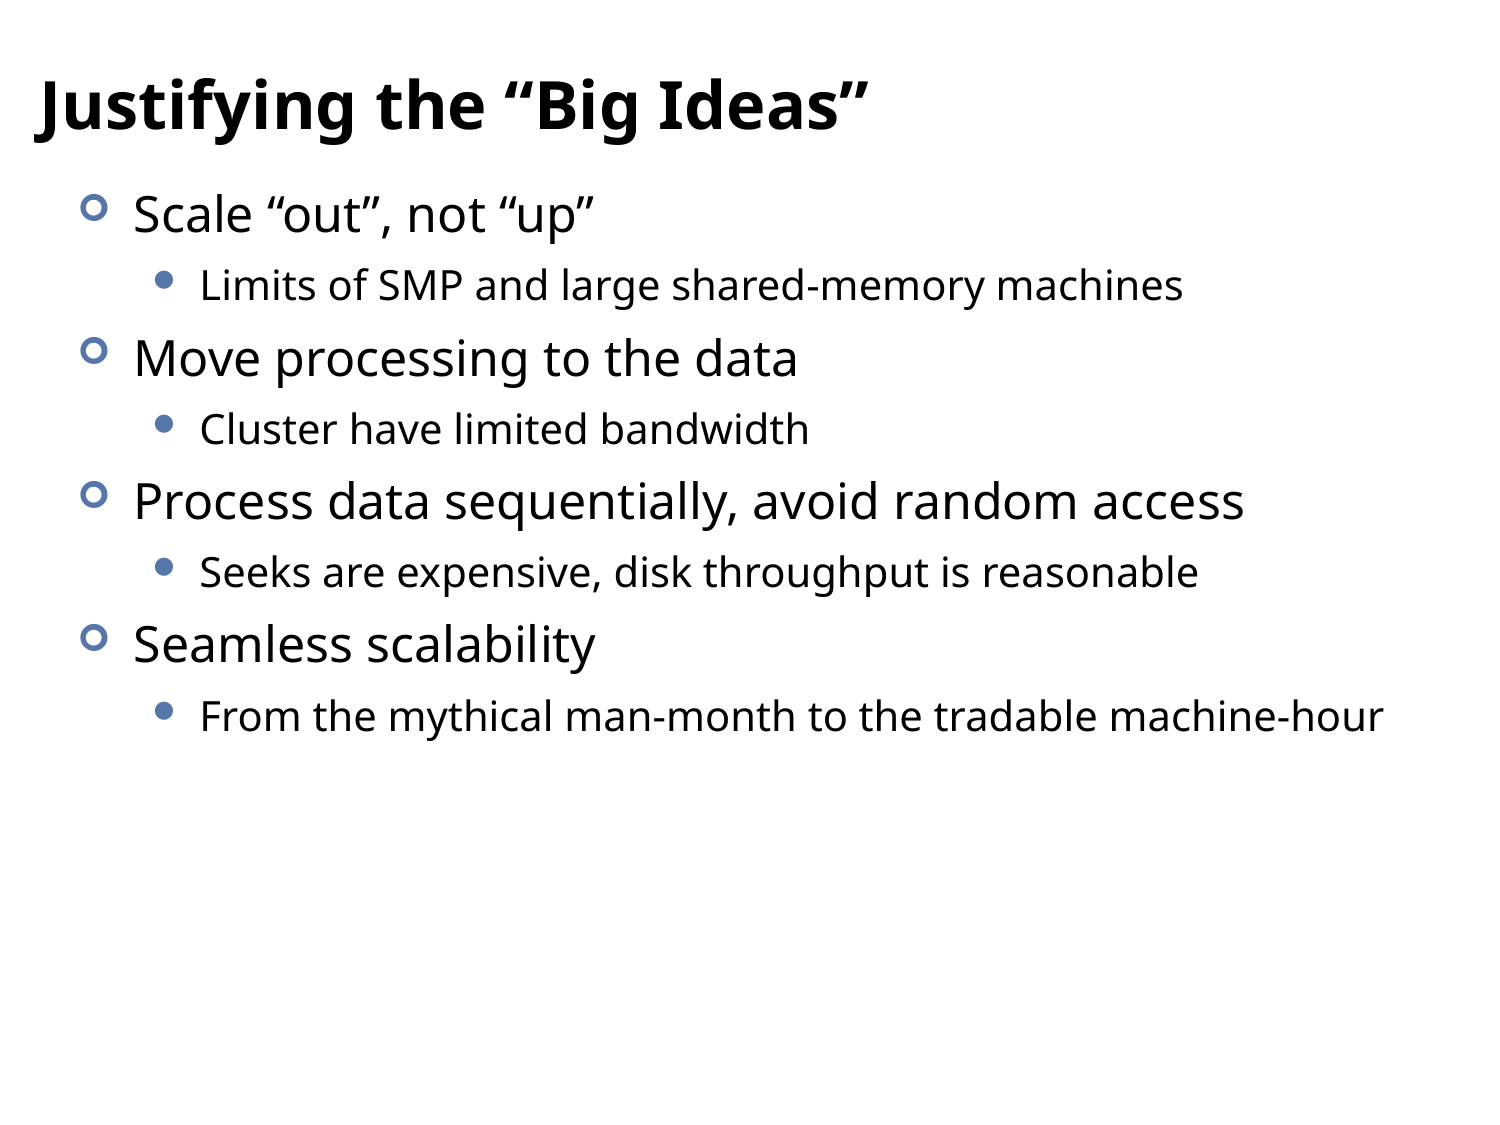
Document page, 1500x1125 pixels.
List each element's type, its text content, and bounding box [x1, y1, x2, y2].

title Justifying the “Big Ideas” [24, 18, 1451, 188]
list Scale “out”, not “up” Limits of SMP and large shared-memory machines Move processing to the data Cluster have limited bandwidth Process data sequentially, avoid random access Seeks are expensive, disk throughput is reasonable Seamless scalability From the mythical man-month to the tradable machine-hour [62, 174, 1451, 1013]
